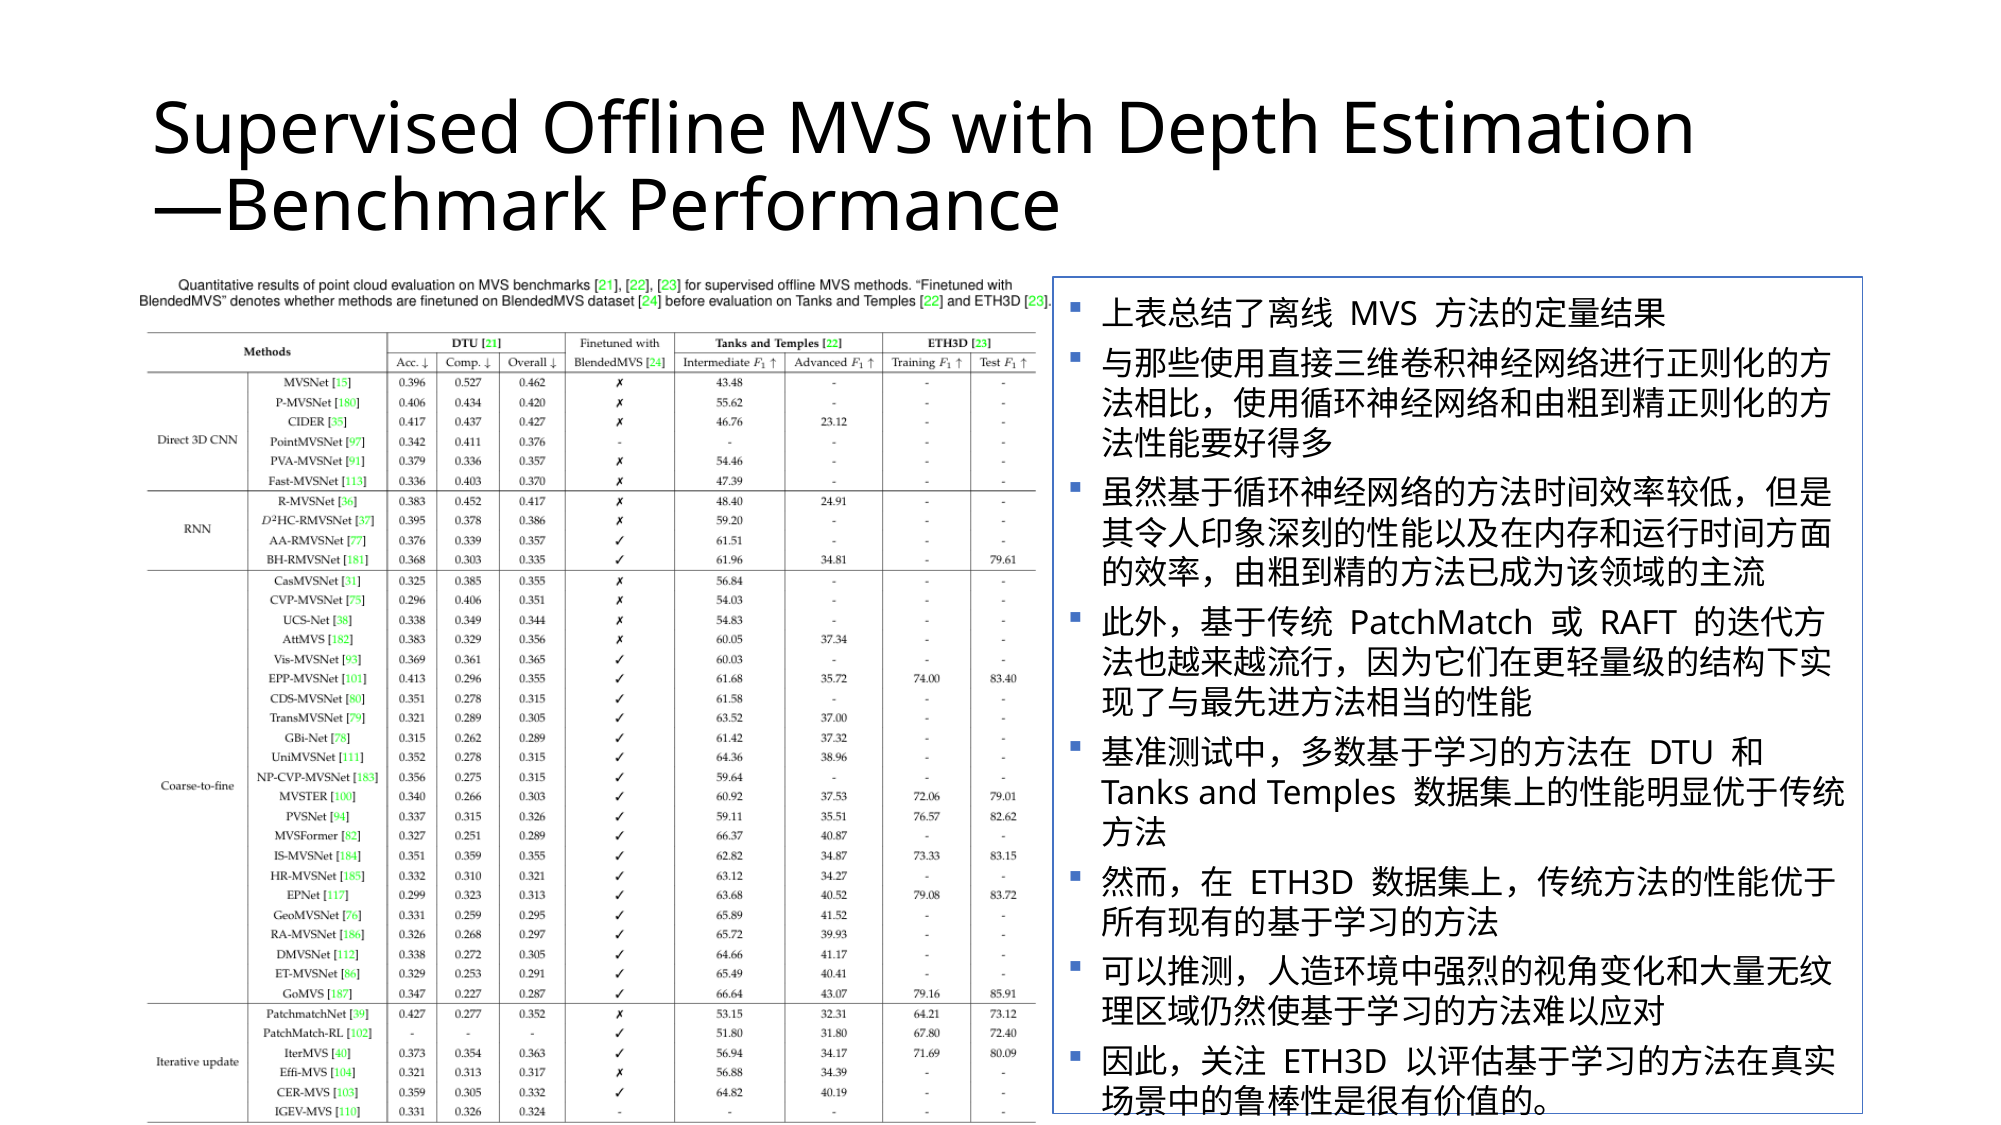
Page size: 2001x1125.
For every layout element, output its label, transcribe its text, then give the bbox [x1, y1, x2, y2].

text_box 上表总结了离线 MVS 方法的定量结果 与那些使用直接三维卷积神经网络进行正则化的方法相比，使用循环神经网络和由粗到精正则化的方法性能要好得多 虽然基于循环神经网络的方法时间效率较低，但是其令人印象深刻的性能以及在内存和运行时间方面的效率，由粗到精的方法已成为该领域的主流 此外，基于传统 PatchMatch 或 RAFT 的迭代方法也越来越流行，因为它们在更轻量级的结构下实现了与最先进方法相当的性能 基准测试中，多数基于学习的方法在 DTU 和 Tanks and Temples 数据集上的性能明显优于传统方法 然而，在 ETH3D 数据集上，传统方法的性能优于所有现有的基于学习的方法 可以推测，人造环境中强烈的视角变化和大量无纹理区域仍然使基于学习的方法难以应对 因此，关注 ETH3D 以评估基于学习的方法在真实场景中的鲁棒性是很有价值的。 [1053, 277, 1863, 1114]
picture [137, 277, 1053, 1125]
title Supervised Offline MVS with Depth Estimation —Benchmark Performance [137, 59, 1863, 277]
